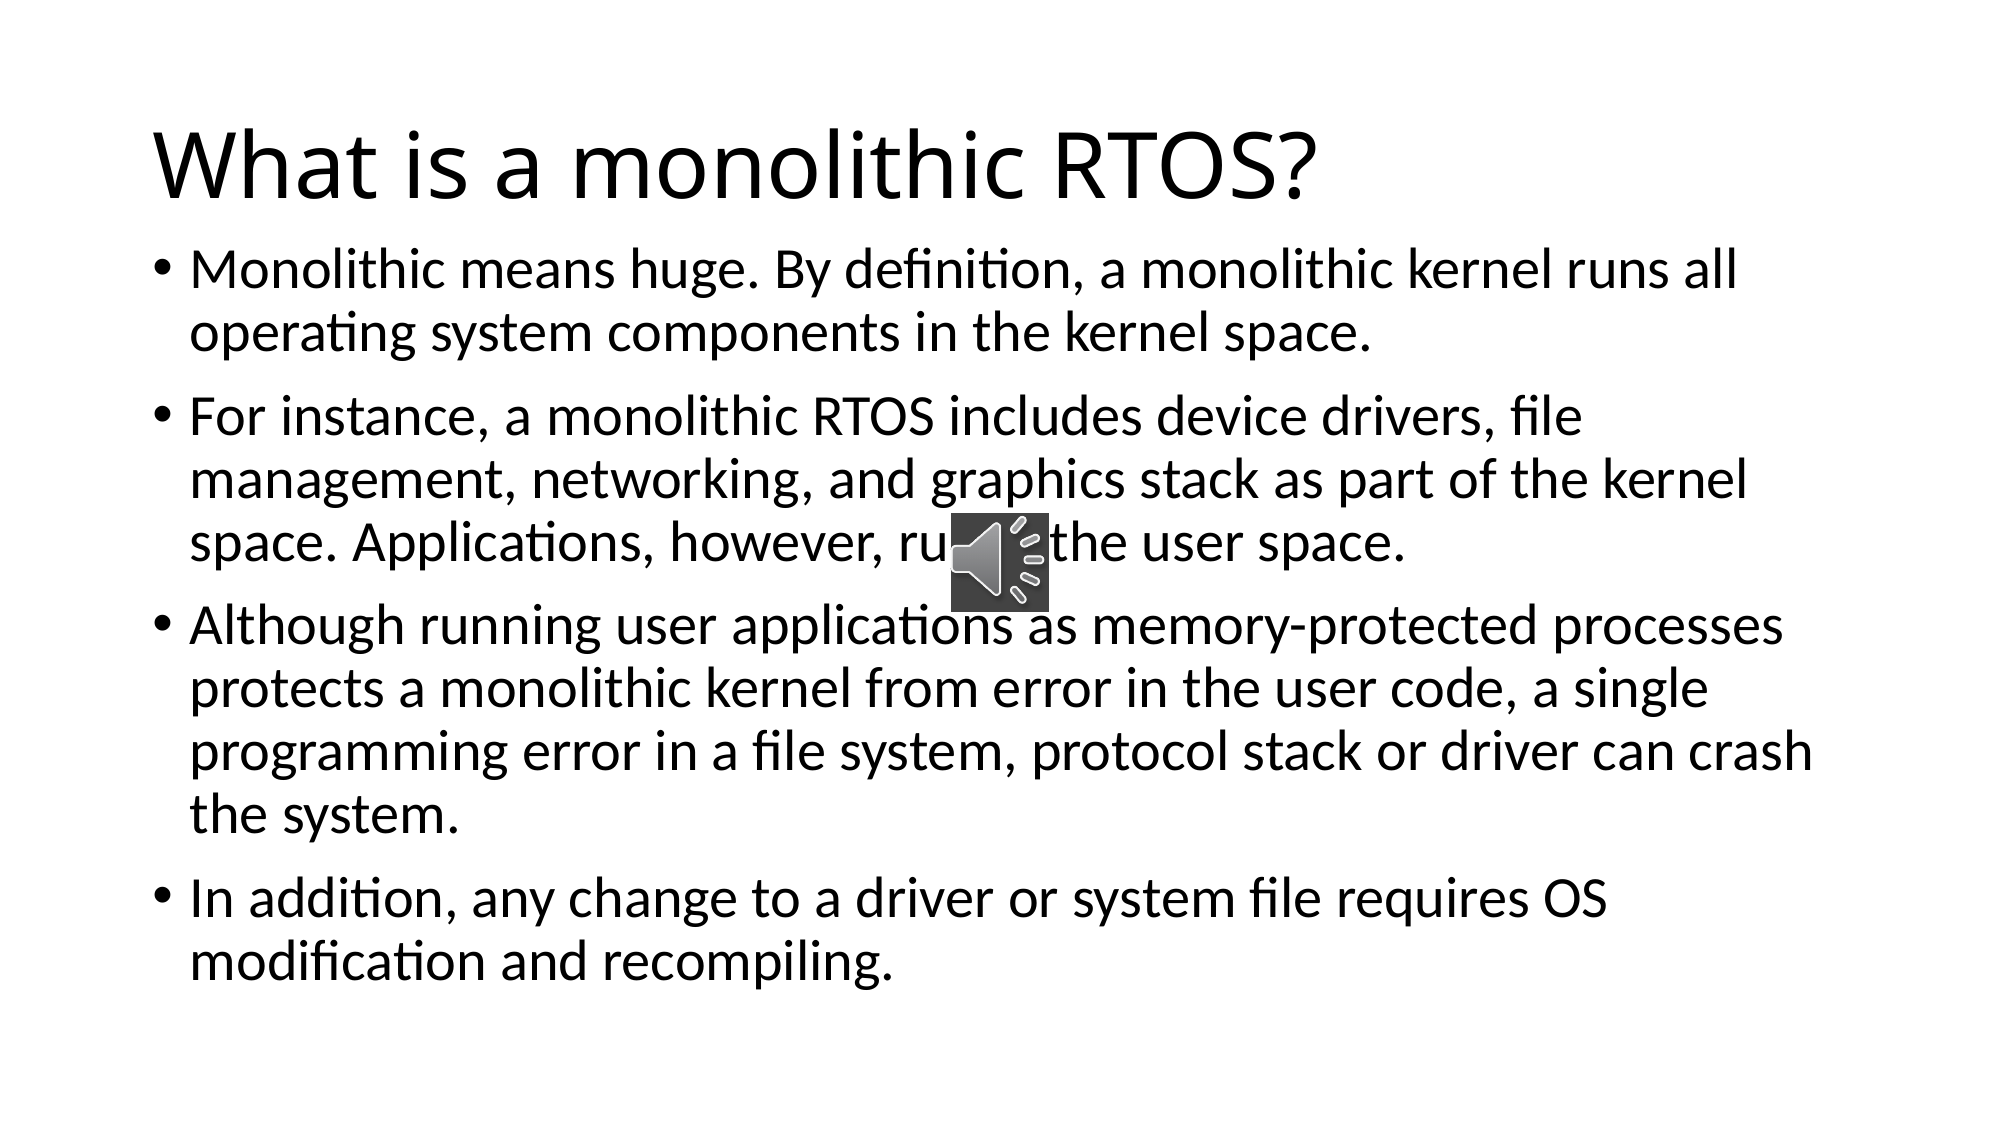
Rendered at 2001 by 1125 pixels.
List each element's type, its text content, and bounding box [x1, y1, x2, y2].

picture [949, 512, 1050, 613]
list Monolithic means huge. By definition, a monolithic kernel runs all operating system components in the kernel space. For instance, a monolithic RTOS includes device drivers, file management, networking, and graphics stack as part of the kernel space. Applications, however, run in the user space. Although running user applications as memory-protected processes protects a monolithic kernel from error in the user code, a single programming error in a file system, protocol stack or driver can crash the system. In addition, any change to a driver or system file requires OS modification and recompiling. [137, 231, 1863, 1014]
title What is a monolithic RTOS? [137, 59, 1863, 231]
